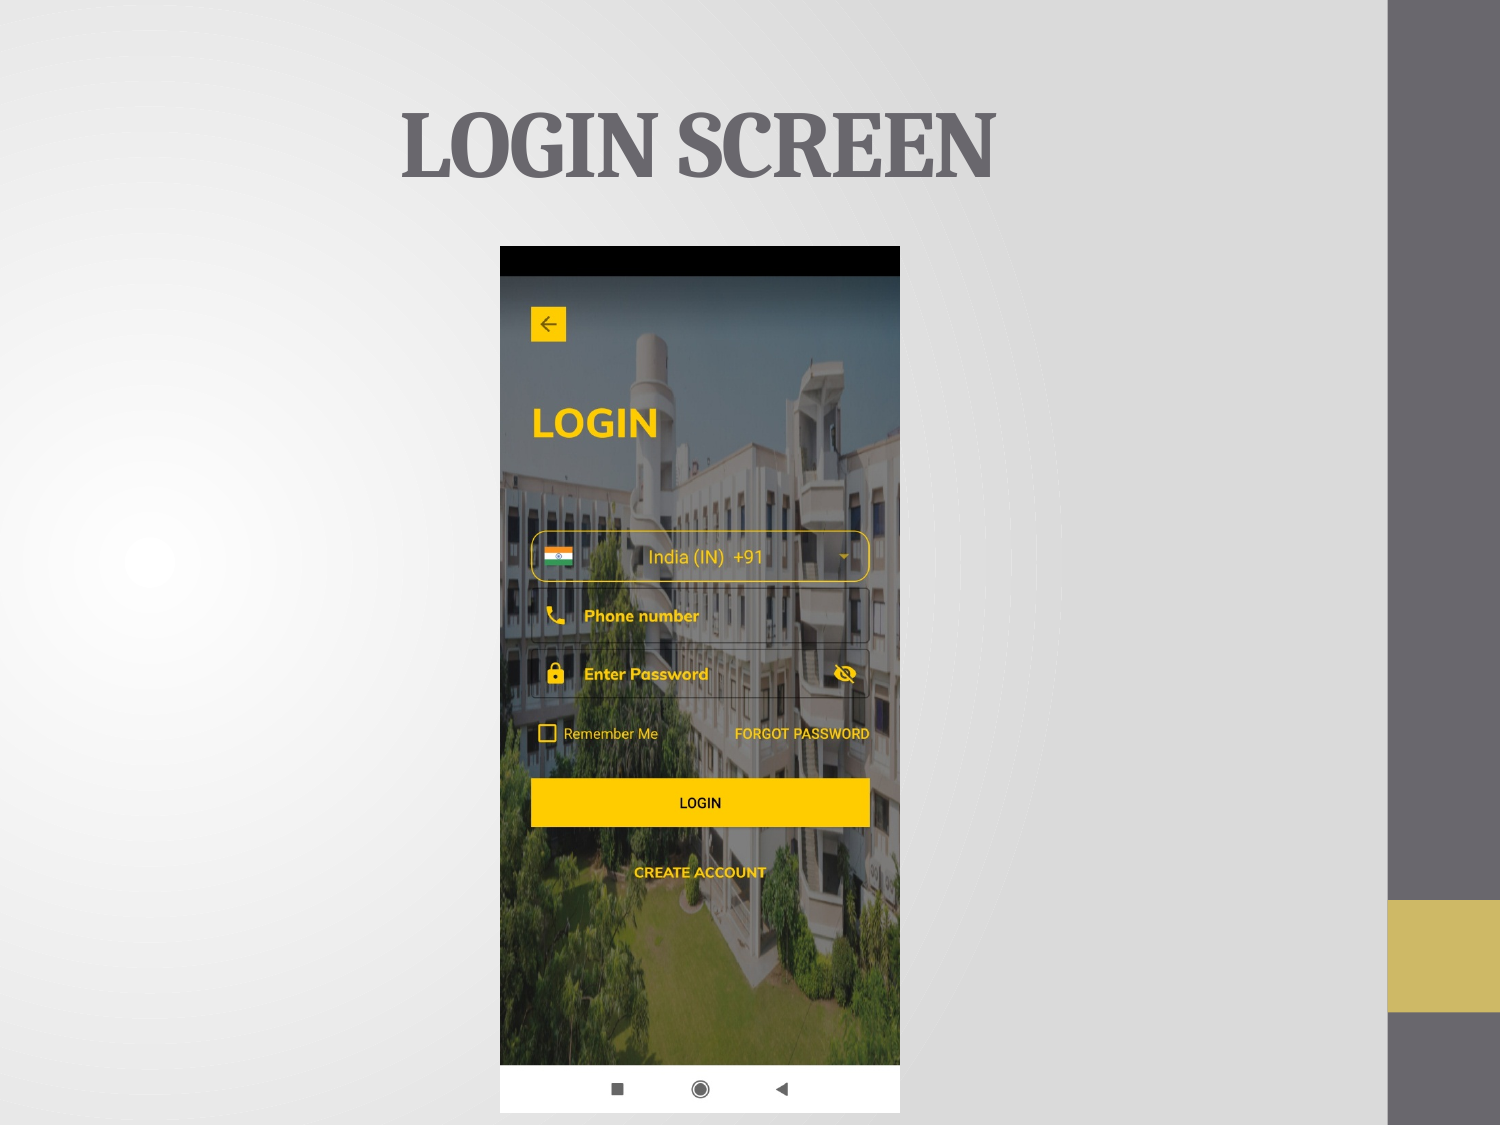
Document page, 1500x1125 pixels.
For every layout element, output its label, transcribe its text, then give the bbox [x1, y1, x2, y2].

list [499, 245, 901, 1114]
title LOGIN SCREEN [75, 45, 1325, 233]
